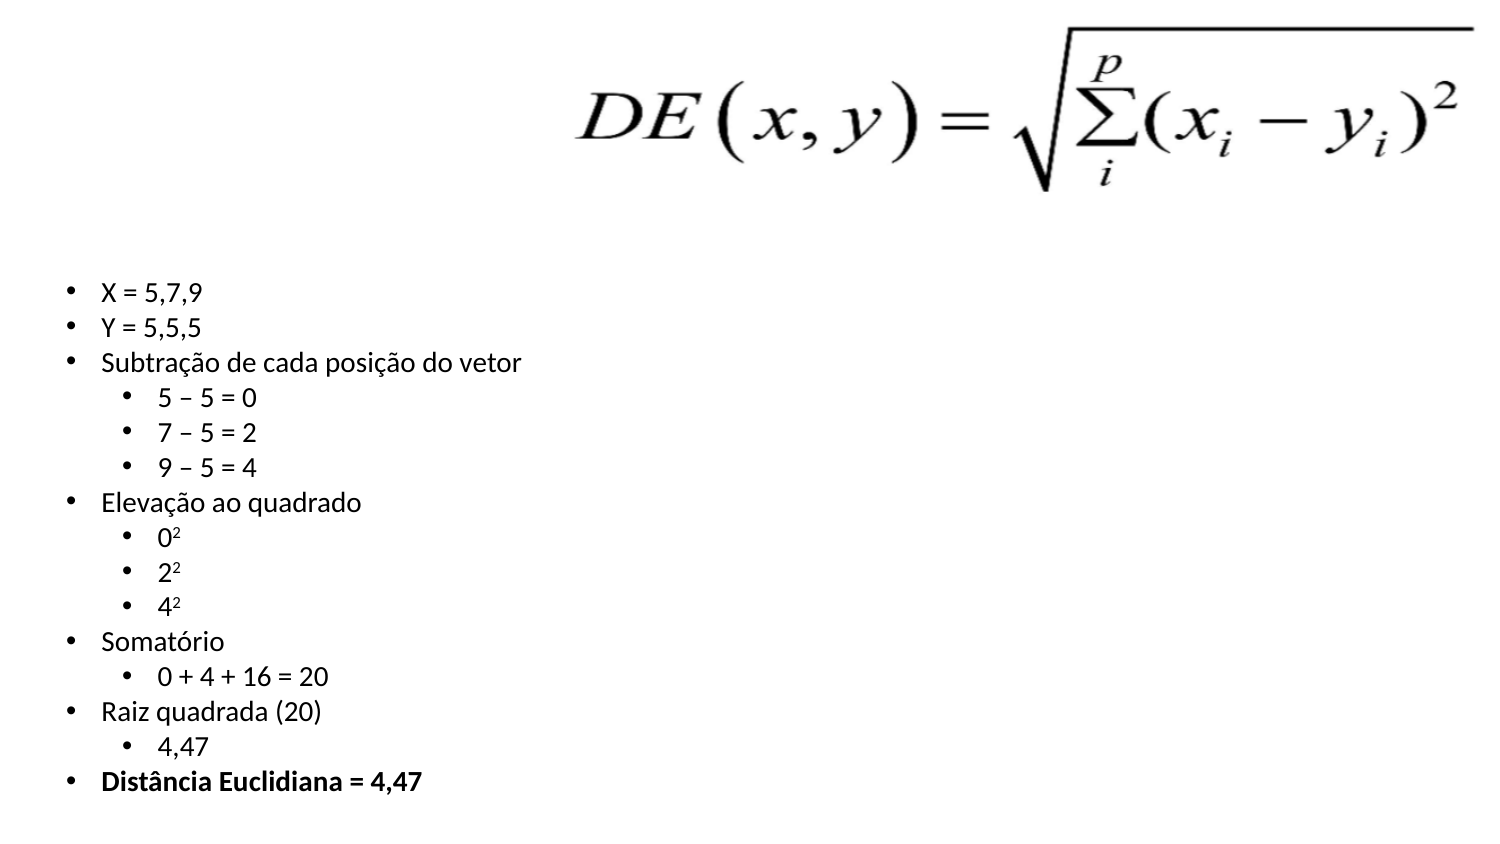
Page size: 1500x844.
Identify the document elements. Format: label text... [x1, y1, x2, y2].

picture [572, 10, 1483, 230]
text_box X = 5,7,9 Y = 5,5,5 Subtração de cada posição do vetor 5 – 5 = 0 7 – 5 = 2 9 – 5 = 4 Elevação ao quadrado 02 22 42 Somatório 0 + 4 + 16 = 20 Raiz quadrada (20) 4,47 Distância Euclidiana = 4,47 [54, 267, 534, 790]
